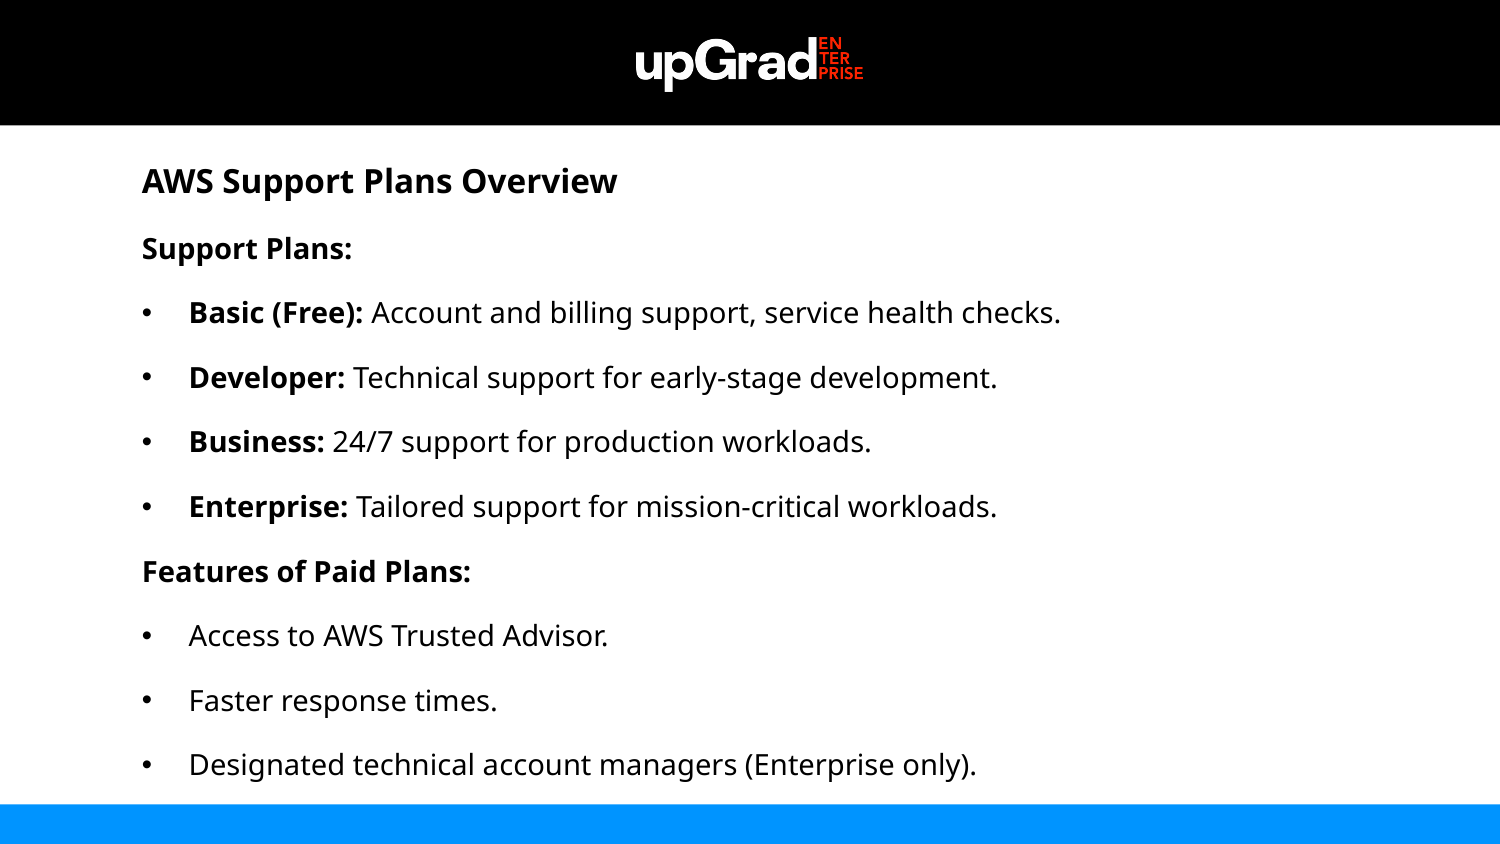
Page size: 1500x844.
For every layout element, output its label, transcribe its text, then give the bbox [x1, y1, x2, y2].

text_box AWS Support Plans Overview [127, 152, 1077, 208]
text_box Support Plans: Basic (Free): Account and billing support, service health checks. Developer: Technical support for early-stage development. Business: 24/7 support for production workloads. Enterprise: Tailored support for mission-critical workloads. Features of Paid Plans: Access to AWS Trusted Advisor. Faster response times. Designated technical account managers (Enterprise only). [127, 214, 1500, 789]
picture [636, 37, 863, 92]
